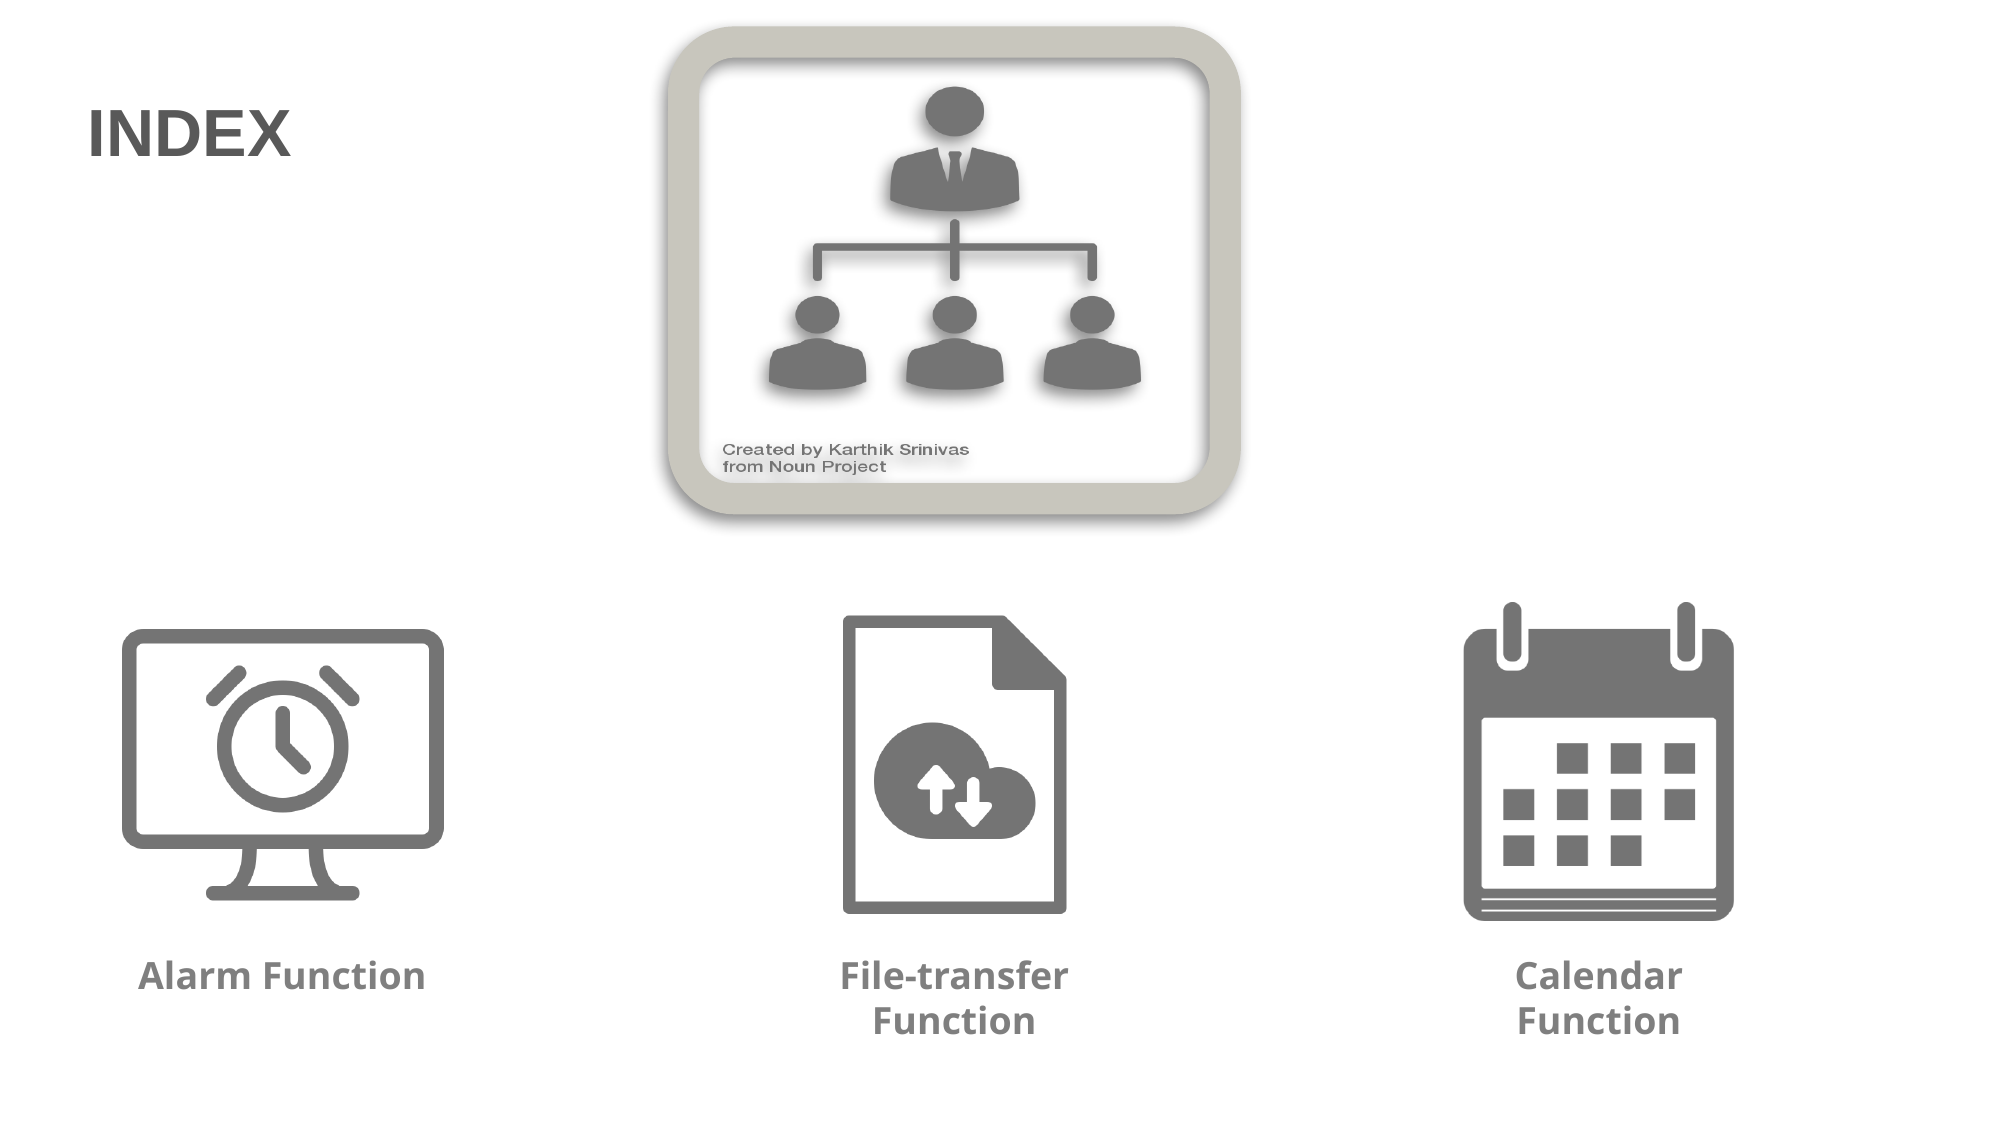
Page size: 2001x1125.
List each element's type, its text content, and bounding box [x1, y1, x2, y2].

text_box File-transfer Function [784, 950, 1125, 1050]
picture [69, 581, 496, 946]
picture [683, 42, 1226, 499]
text_box INDEX [72, 42, 326, 177]
text_box Alarm Function [112, 946, 453, 1005]
text_box Calendar Function [1428, 944, 1769, 1050]
picture [1412, 602, 1785, 926]
picture [737, 578, 1172, 950]
